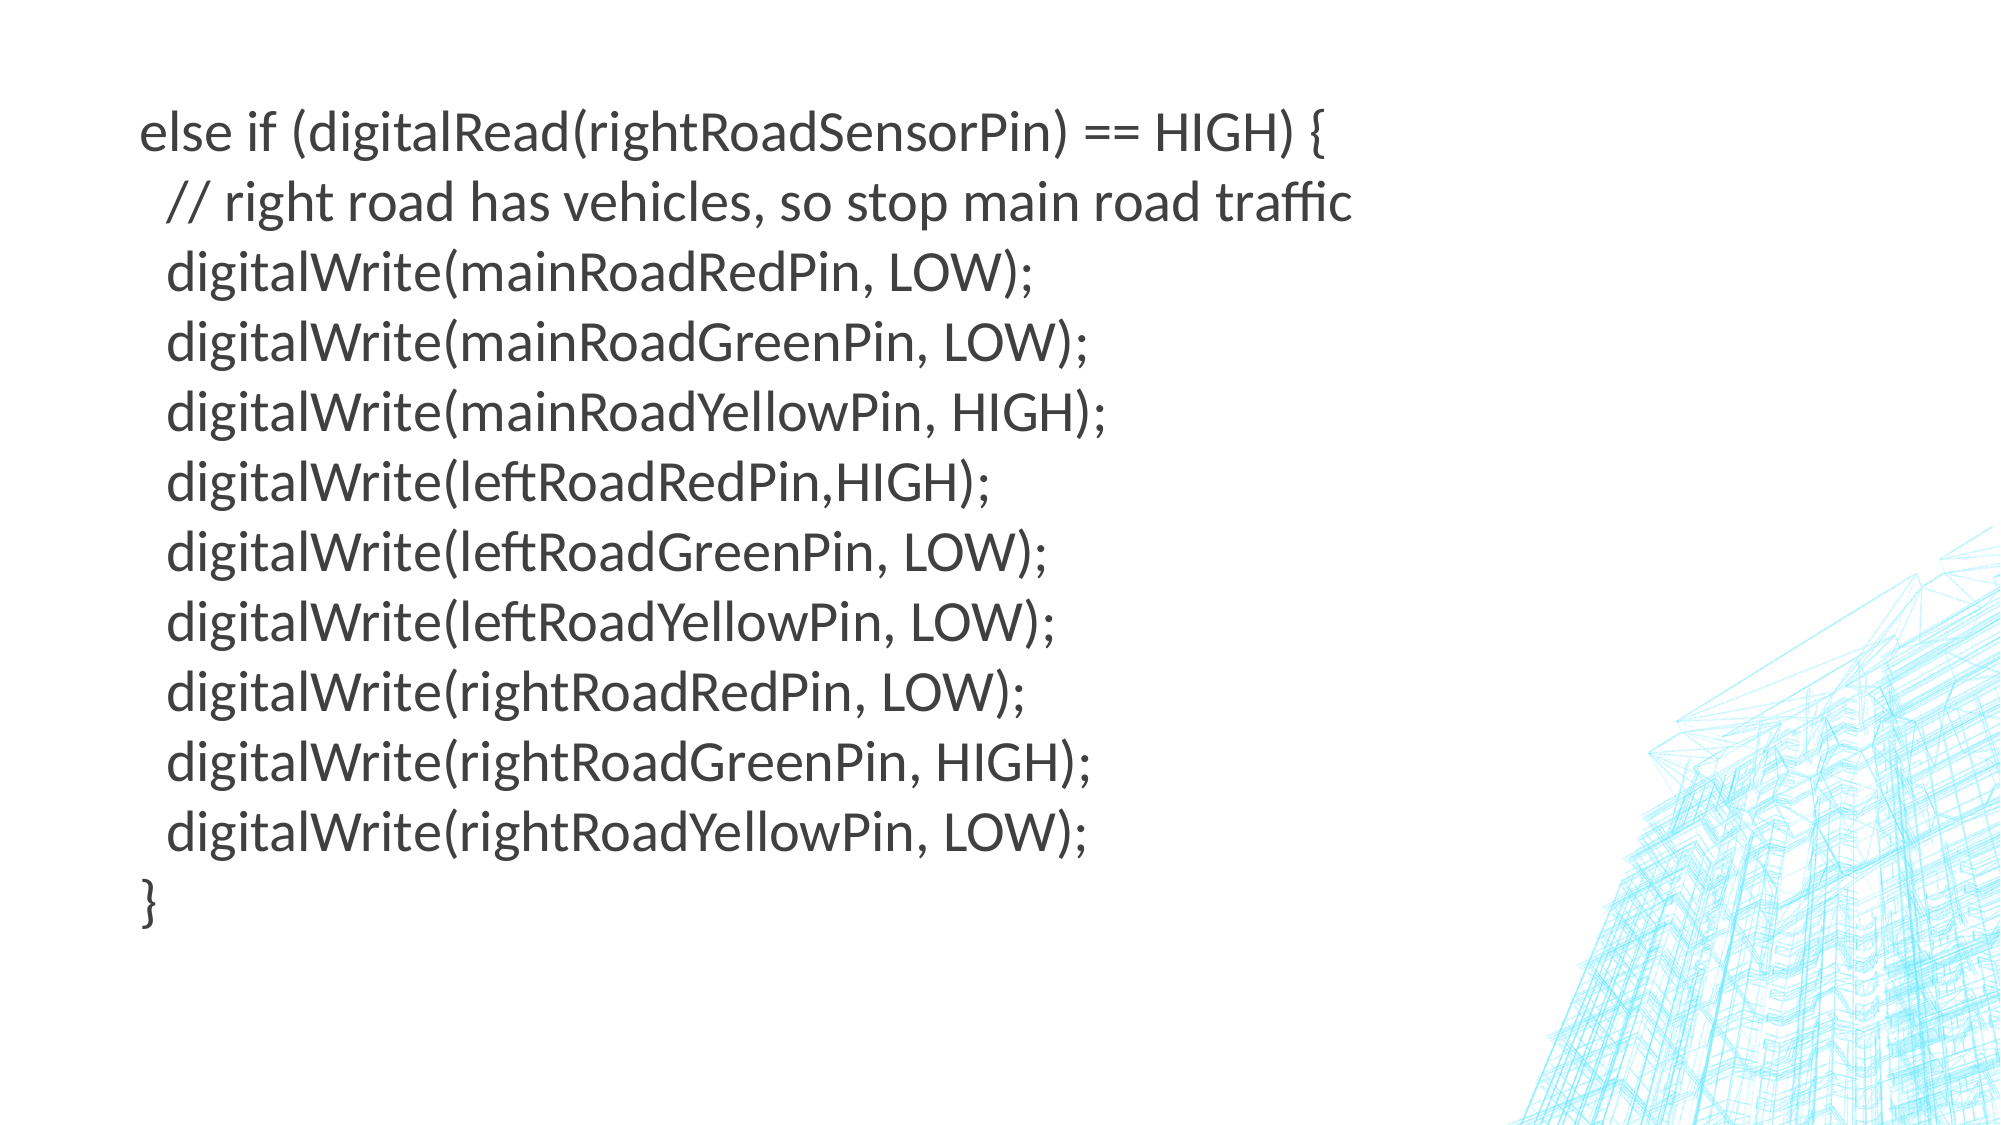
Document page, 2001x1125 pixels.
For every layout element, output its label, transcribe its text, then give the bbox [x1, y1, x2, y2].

picture [0, 0, 2001, 1125]
text_box else if (digitalRead(rightRoadSensorPin) == HIGH) { // right road has vehicles, so stop main road traffic digitalWrite(mainRoadRedPin, LOW); digitalWrite(mainRoadGreenPin, LOW); digitalWrite(mainRoadYellowPin, HIGH); digitalWrite(leftRoadRedPin,HIGH); digitalWrite(leftRoadGreenPin, LOW); digitalWrite(leftRoadYellowPin, LOW); digitalWrite(rightRoadRedPin, LOW); digitalWrite(rightRoadGreenPin, HIGH); digitalWrite(rightRoadYellowPin, LOW); } [98, 85, 1918, 1081]
